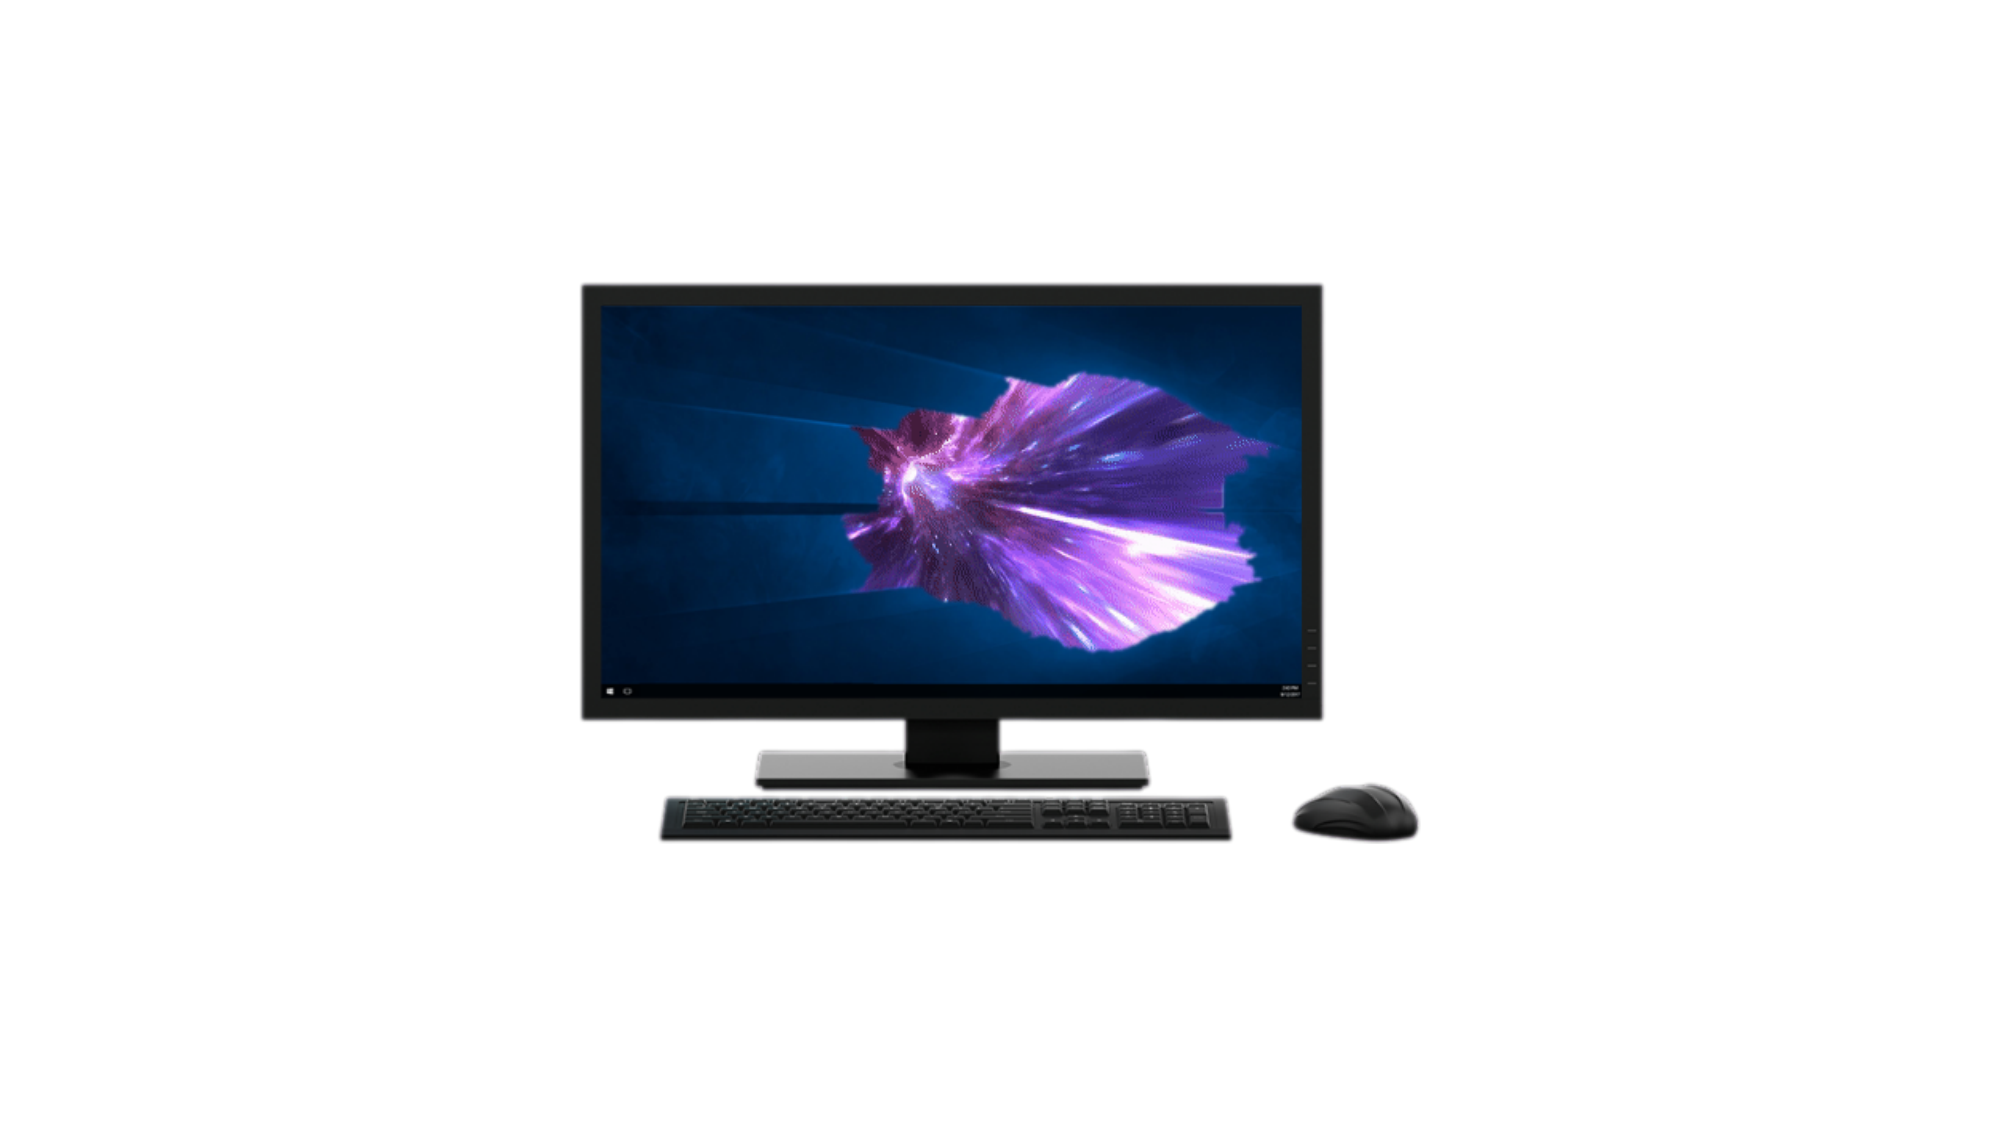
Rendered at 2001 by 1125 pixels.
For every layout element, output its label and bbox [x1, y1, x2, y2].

picture [579, 281, 1421, 844]
